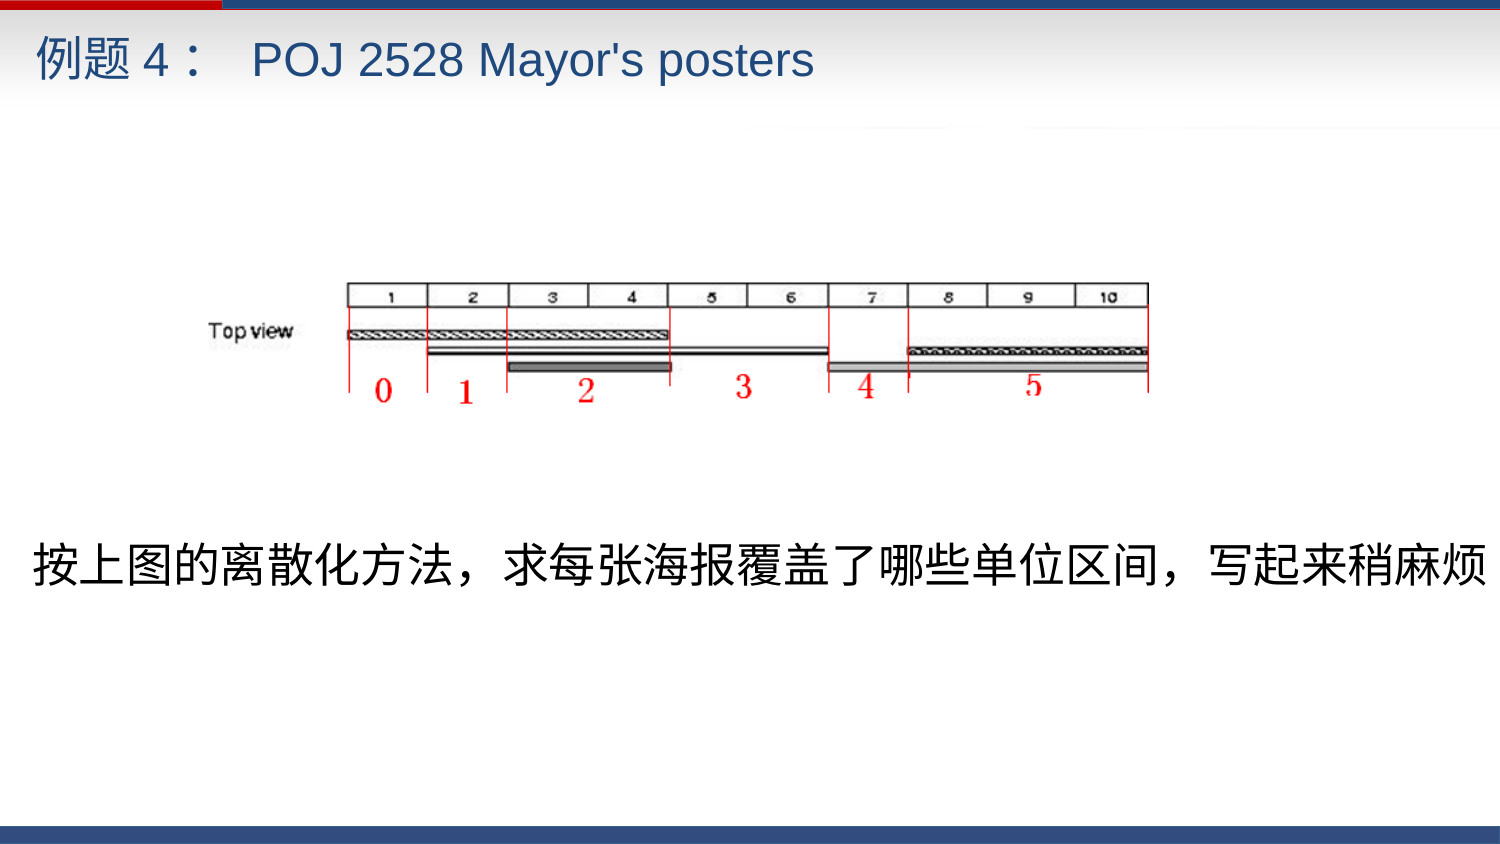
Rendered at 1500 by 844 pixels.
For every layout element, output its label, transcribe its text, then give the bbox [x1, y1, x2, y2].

text_box 例题4： POJ 2528 Mayor's posters [20, 20, 987, 139]
picture [206, 279, 1149, 417]
text_box 按上图的离散化方法，求每张海报覆盖了哪些单位区间，写起来稍麻烦 [17, 528, 1500, 600]
picture [0, 10, 1500, 129]
